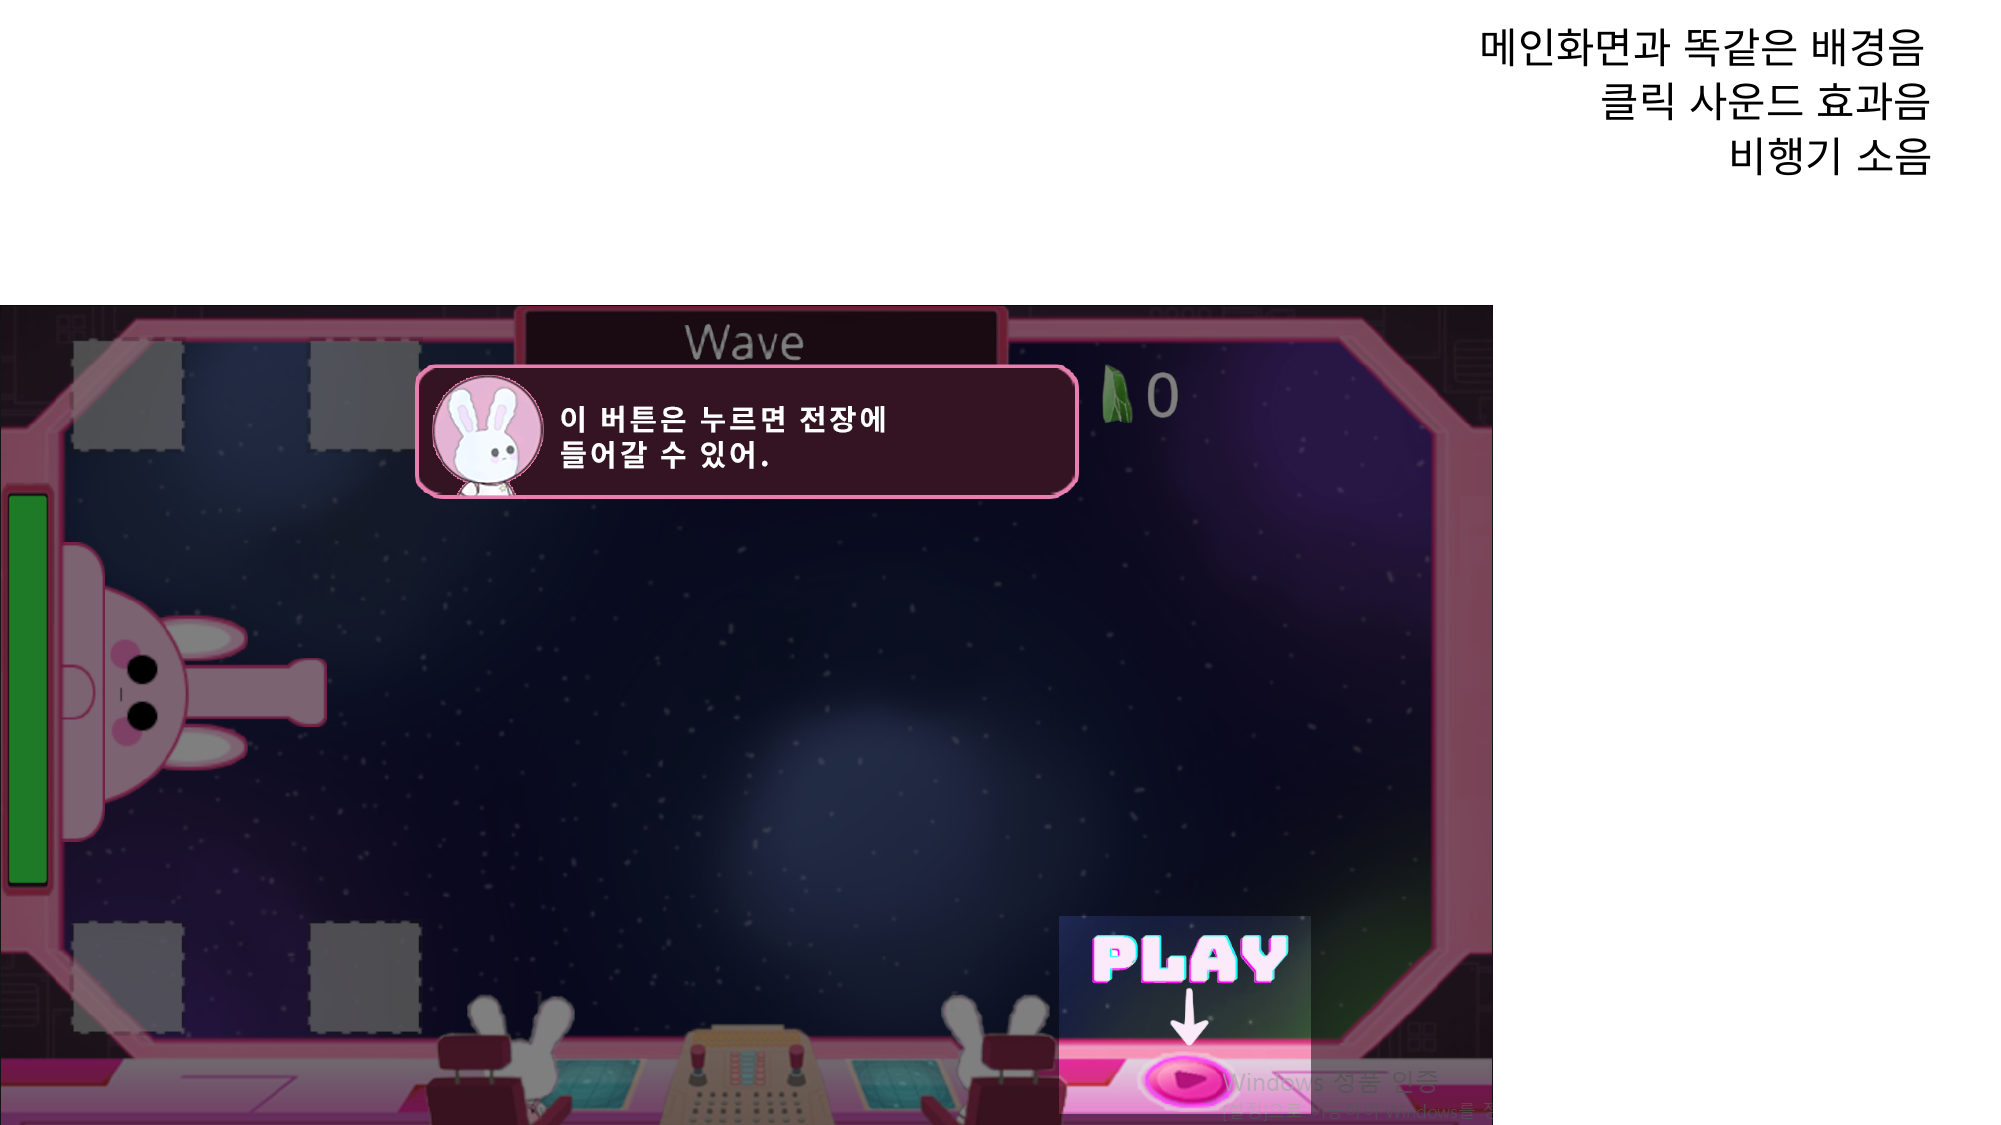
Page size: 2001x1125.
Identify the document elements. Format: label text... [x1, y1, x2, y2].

text_box 비행기 소음 [1714, 123, 1948, 188]
text_box 메인화면과 똑같은 배경음 [1464, 13, 1942, 79]
text_box 클릭 사운드 효과음 [1585, 68, 1947, 134]
picture [0, 305, 1493, 1125]
